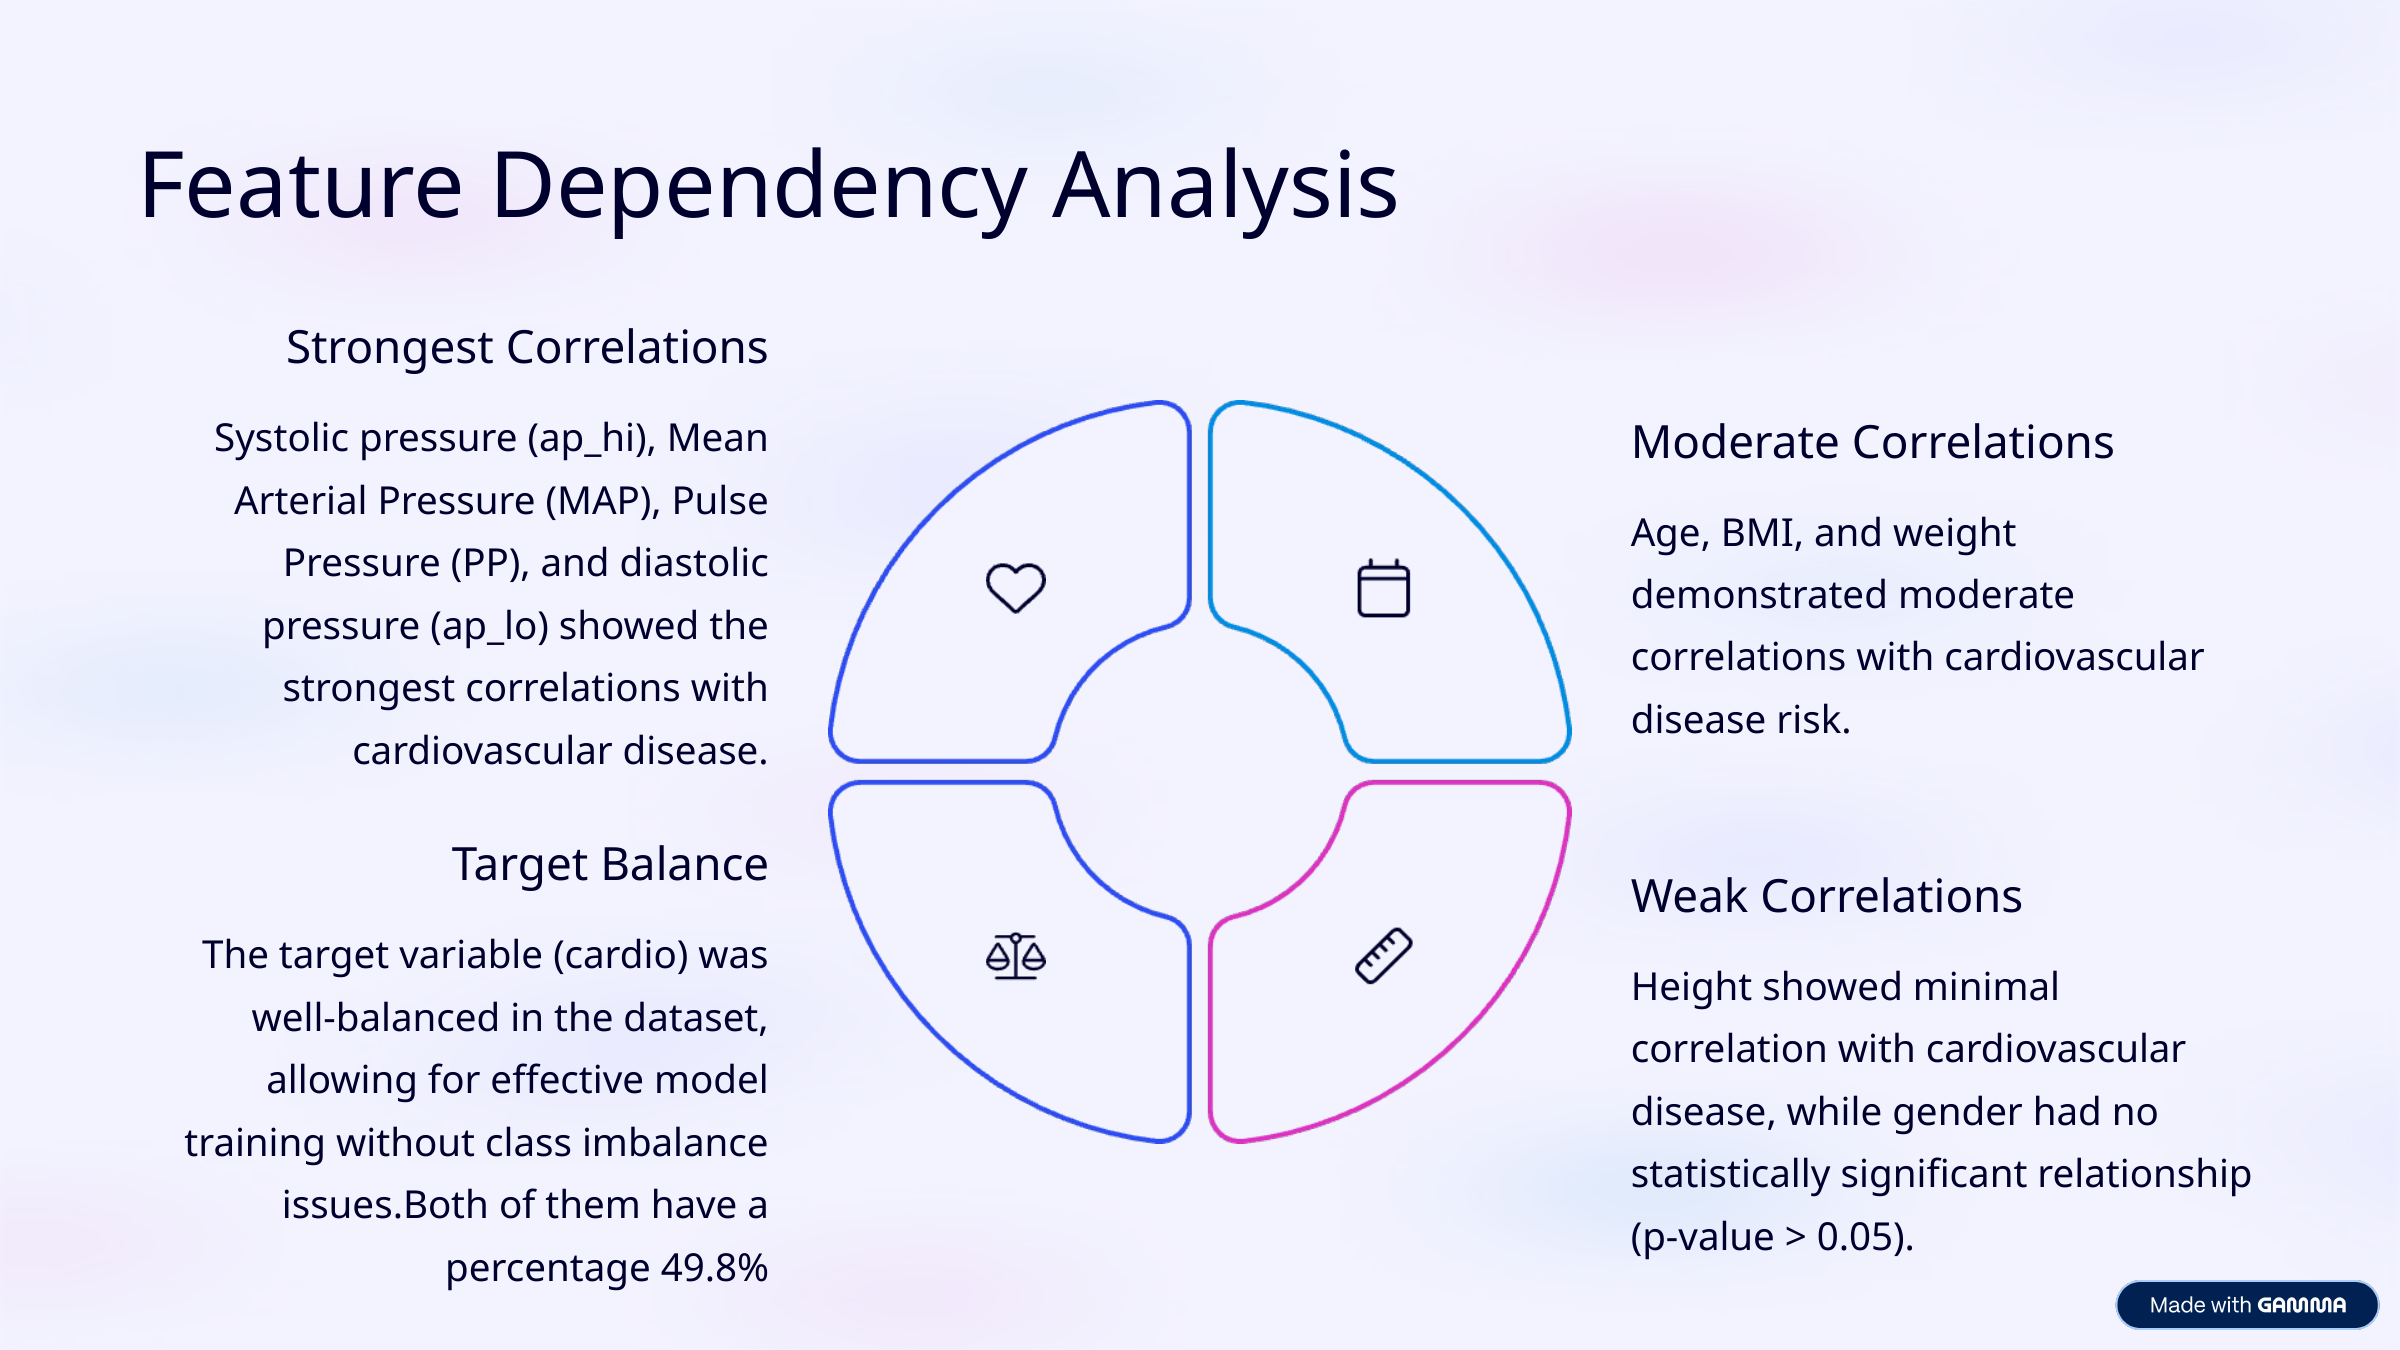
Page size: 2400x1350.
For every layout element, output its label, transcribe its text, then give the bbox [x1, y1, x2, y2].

text_box Weak Correlations [1630, 864, 2093, 922]
text_box Target Balance [307, 832, 770, 891]
picture [828, 400, 1572, 1144]
text_box Height showed minimal correlation with cardiovascular disease, while gender had no statistically significant relationship (p-value > 0.05). [1630, 945, 2263, 1197]
text_box Age, BMI, and weight demonstrated moderate correlations with cardiovascular disease risk. [1630, 491, 2263, 680]
text_box The target variable (cardio) was well-balanced in the dataset, allowing for effective model training without class imbalance issues.Both of them have a percentage 49.8% [137, 914, 770, 1229]
text_box Strongest Correlations [293, 315, 770, 374]
picture [2106, 1271, 2389, 1339]
text_box Moderate Correlations [1630, 409, 2102, 468]
text_box Systolic pressure (ap_hi), Mean Arterial Pressure (MAP), Pulse Pressure (PP), and diastolic pressure (ap_lo) showed the strongest correlations with cardiovascular disease. [137, 396, 770, 774]
text_box Feature Dependency Analysis [137, 121, 1388, 238]
